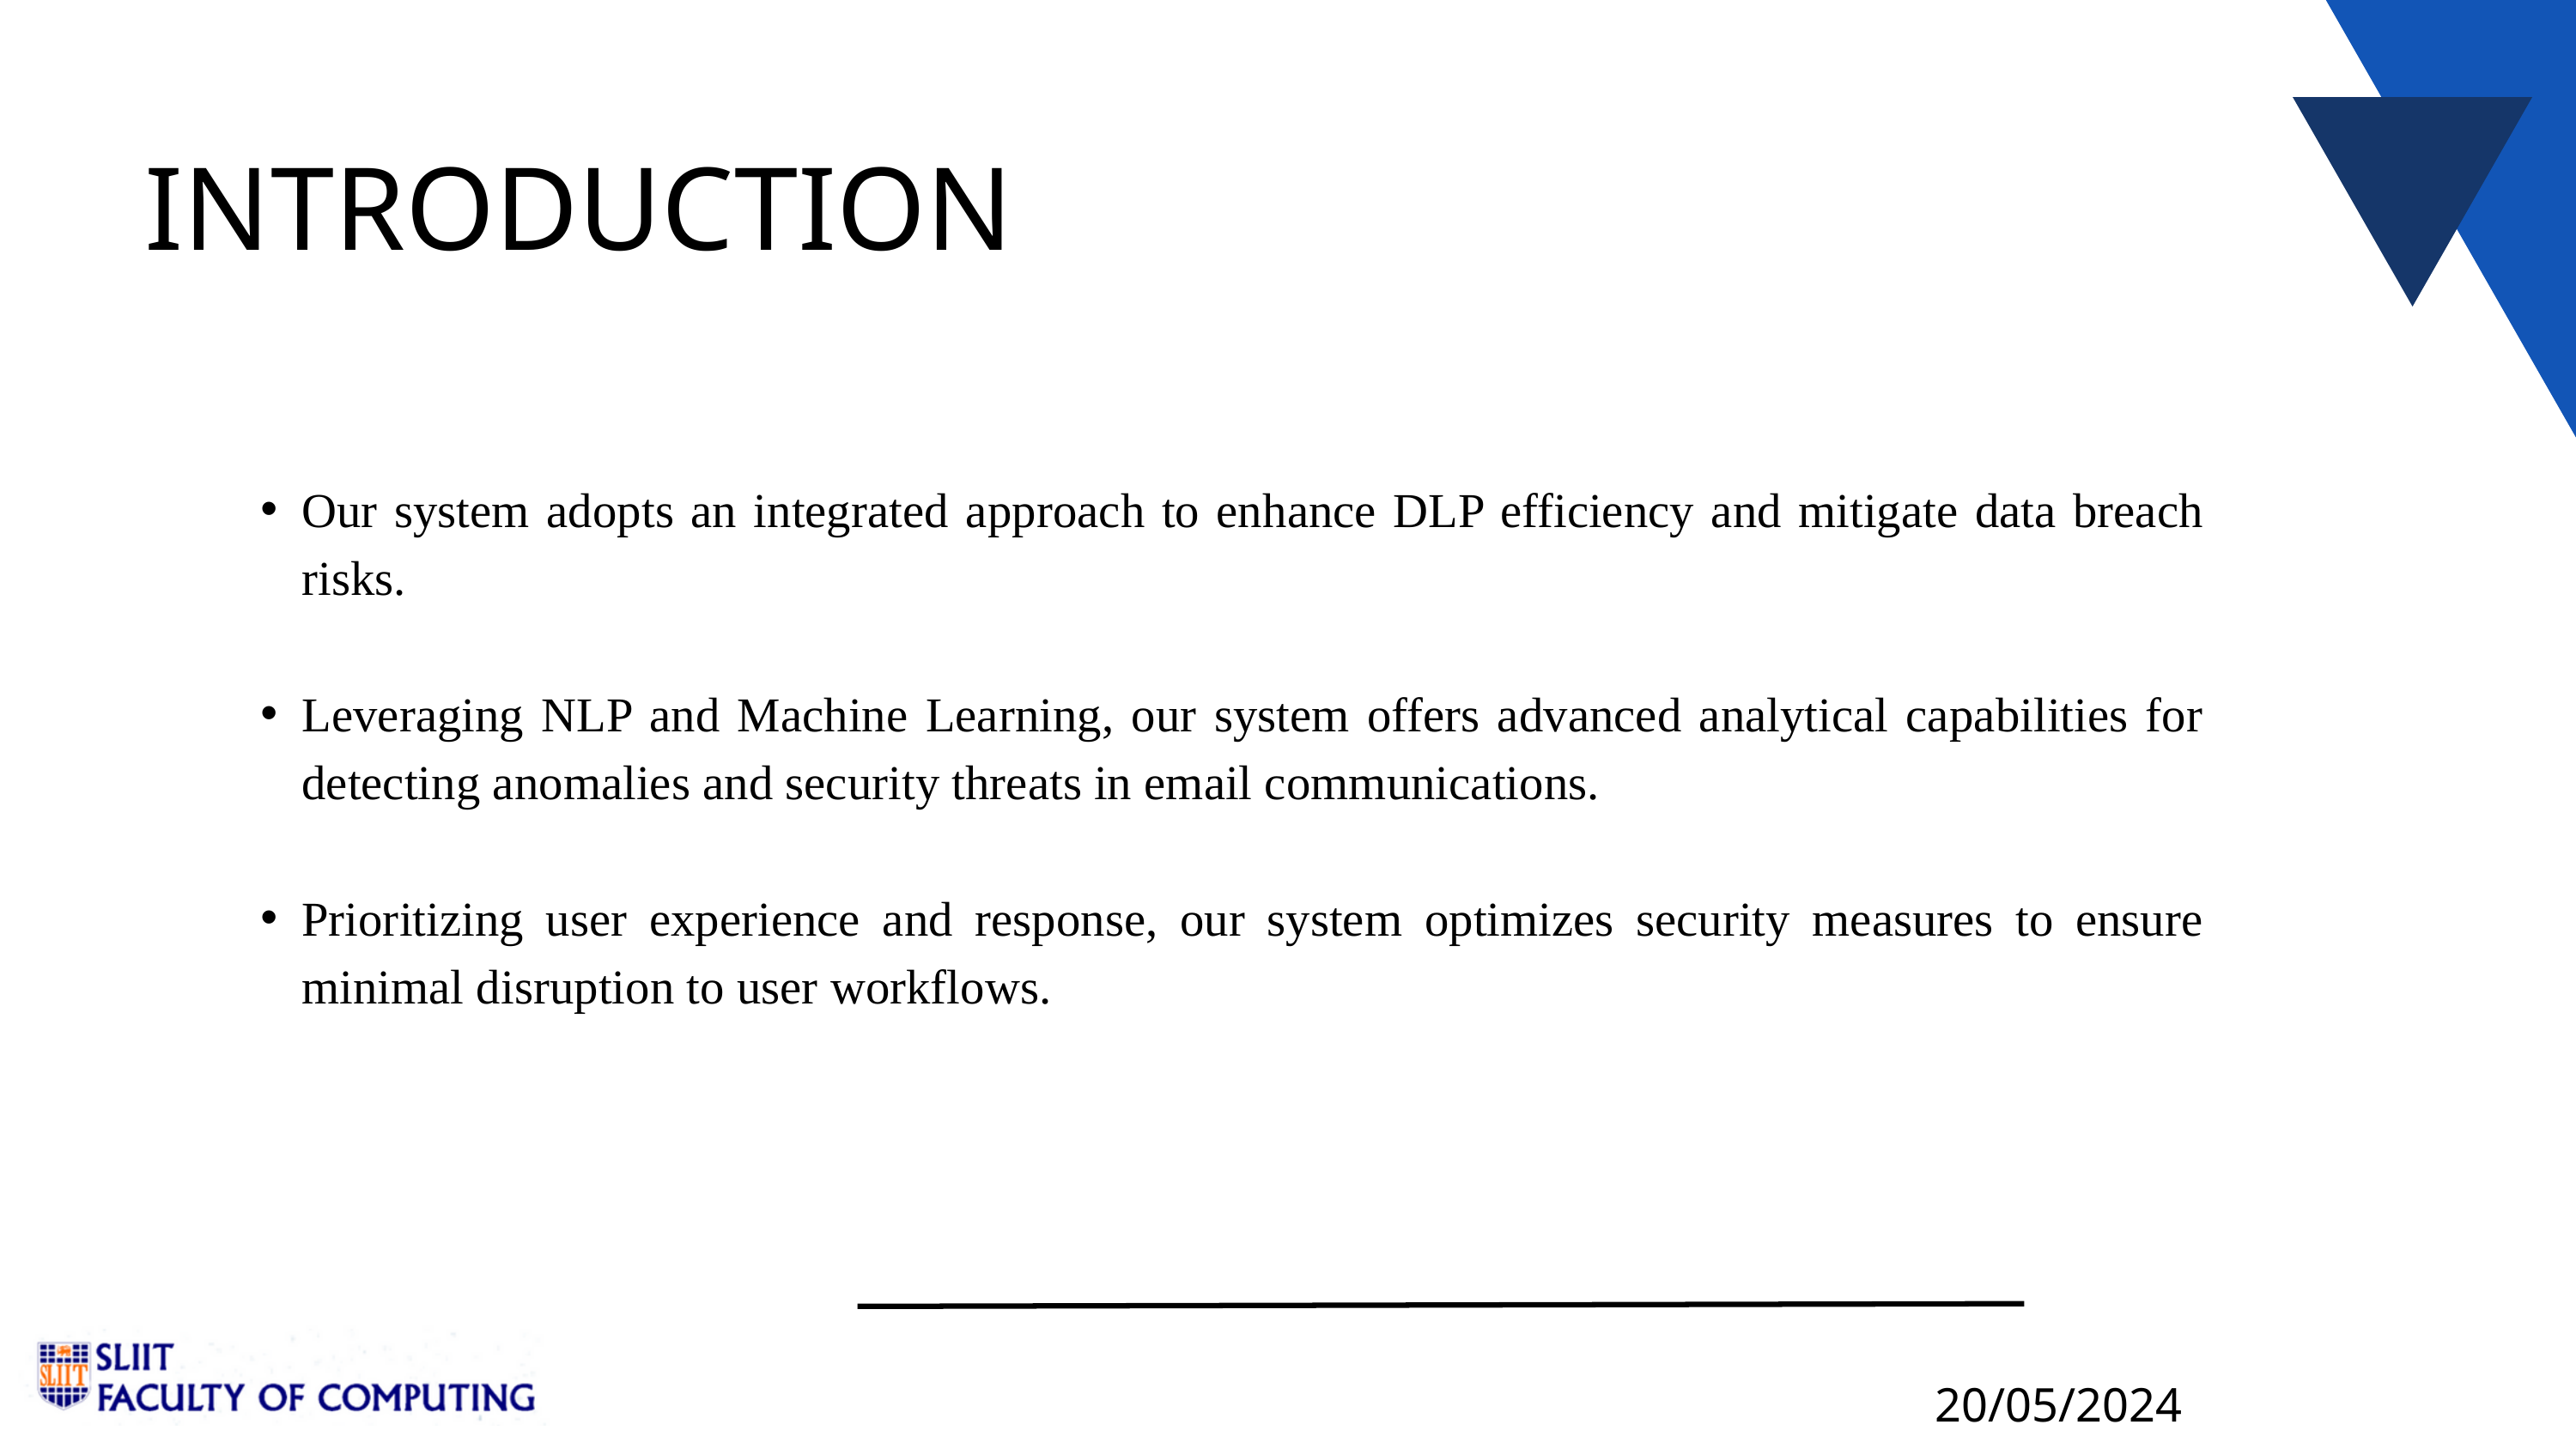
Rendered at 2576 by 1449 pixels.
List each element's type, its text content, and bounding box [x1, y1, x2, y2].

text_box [2292, 96, 2533, 307]
text_box INTRODUCTION [144, 136, 1336, 274]
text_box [2193, 0, 2576, 521]
text_box Our system adopts an integrated approach to enhance DLP efficiency and mitigate data breach risks. Leveraging NLP and Machine Learning, our system offers advanced analytical capabilities for detecting anomalies and security threats in email communications. Prioritizing user experience and response, our system optimizes security measures to ensure minimal disruption to user workflows. [219, 469, 2206, 1015]
text_box [18, 1319, 557, 1426]
text_box 20/05/2024 [1912, 1366, 2206, 1432]
